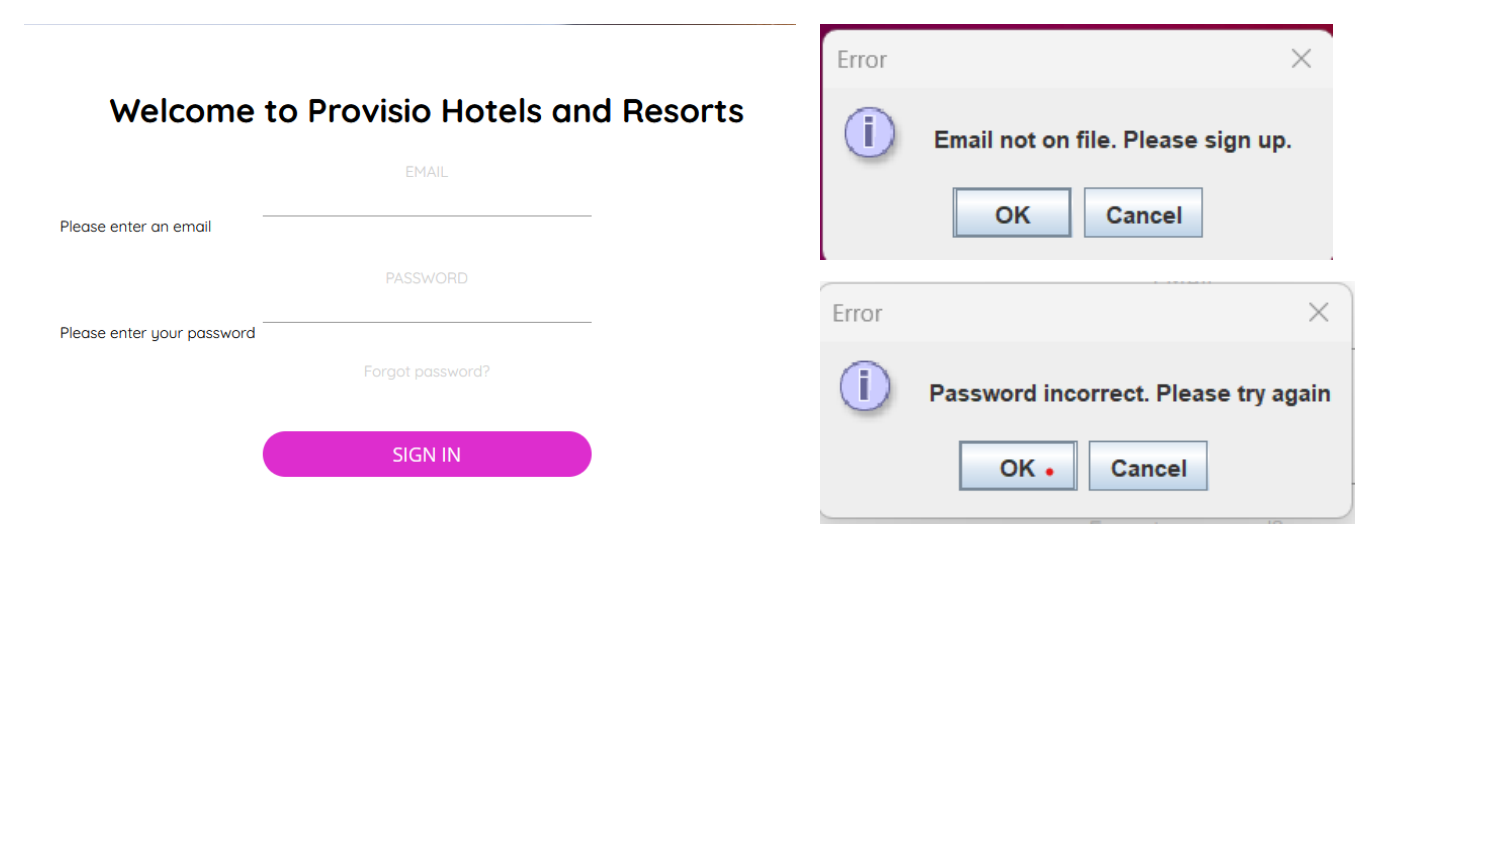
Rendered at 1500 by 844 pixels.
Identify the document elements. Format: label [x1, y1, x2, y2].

picture [820, 281, 1356, 524]
picture [24, 24, 796, 487]
picture [820, 24, 1334, 260]
